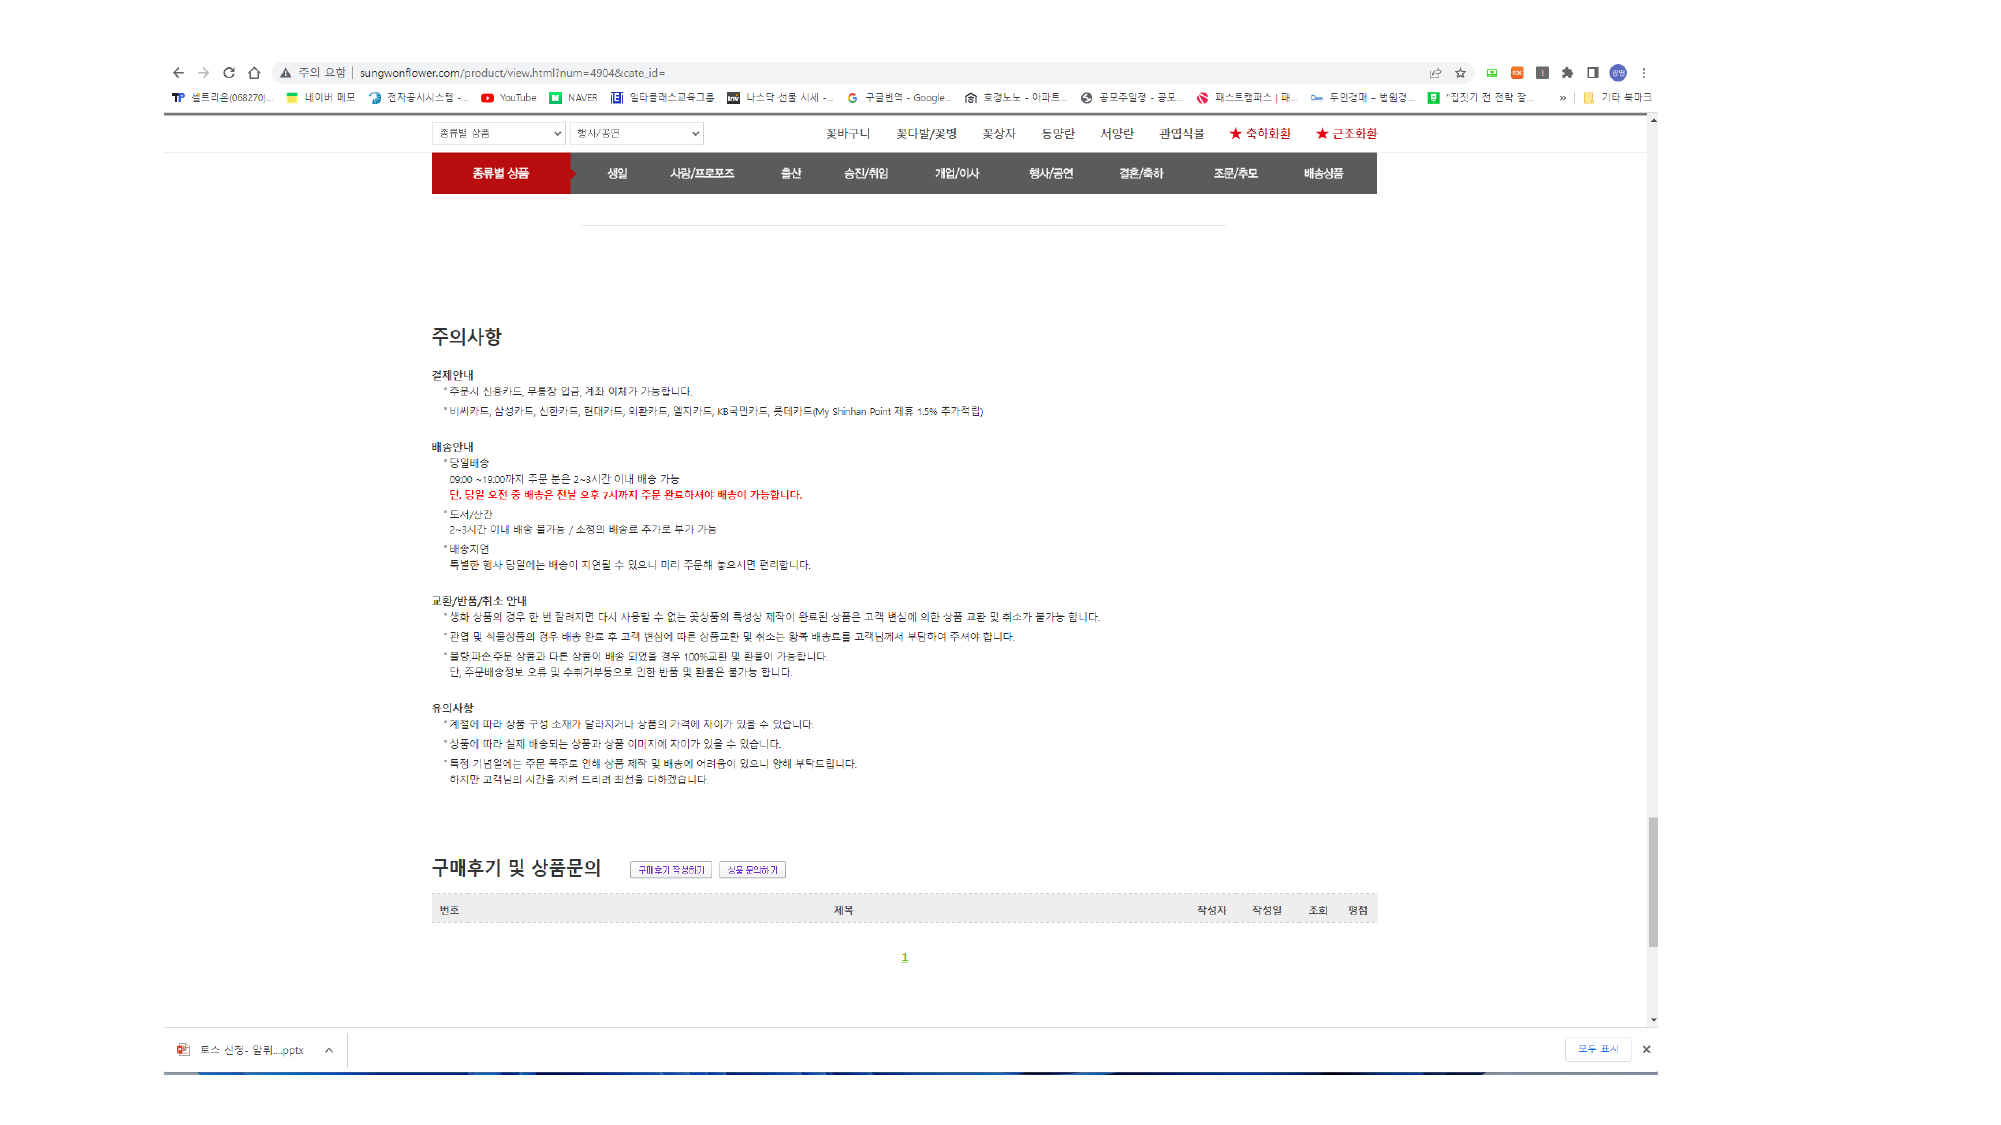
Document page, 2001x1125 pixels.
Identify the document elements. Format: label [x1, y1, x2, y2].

picture [164, 59, 1658, 1075]
